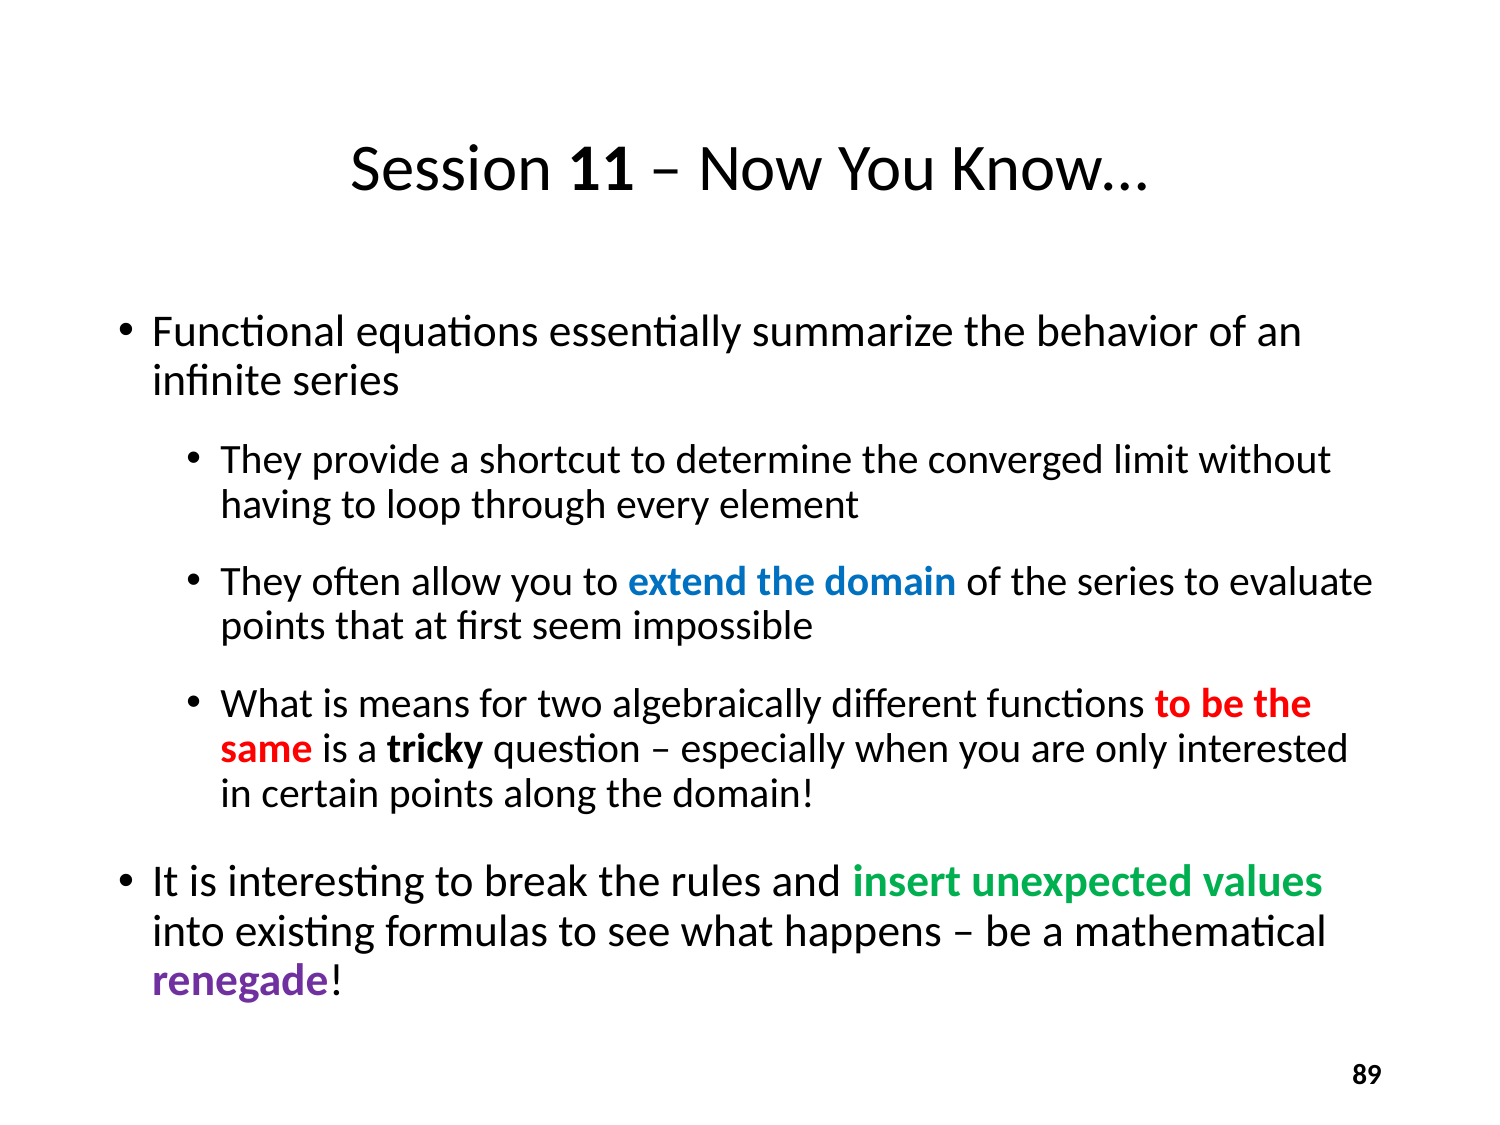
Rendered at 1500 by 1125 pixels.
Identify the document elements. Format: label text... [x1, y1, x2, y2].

list Functional equations essentially summarize the behavior of an infinite series They provide a shortcut to determine the converged limit without having to loop through every element They often allow you to extend the domain of the series to evaluate points that at first seem impossible What is means for two algebraically different functions to be the same is a tricky question – especially when you are only interested in certain points along the domain! It is interesting to break the rules and insert unexpected values into existing formulas to see what happens – be a mathematical renegade! [103, 299, 1397, 1014]
slide_number 89 [1059, 1042, 1397, 1103]
title Session 11 – Now You Know… [103, 59, 1397, 278]
